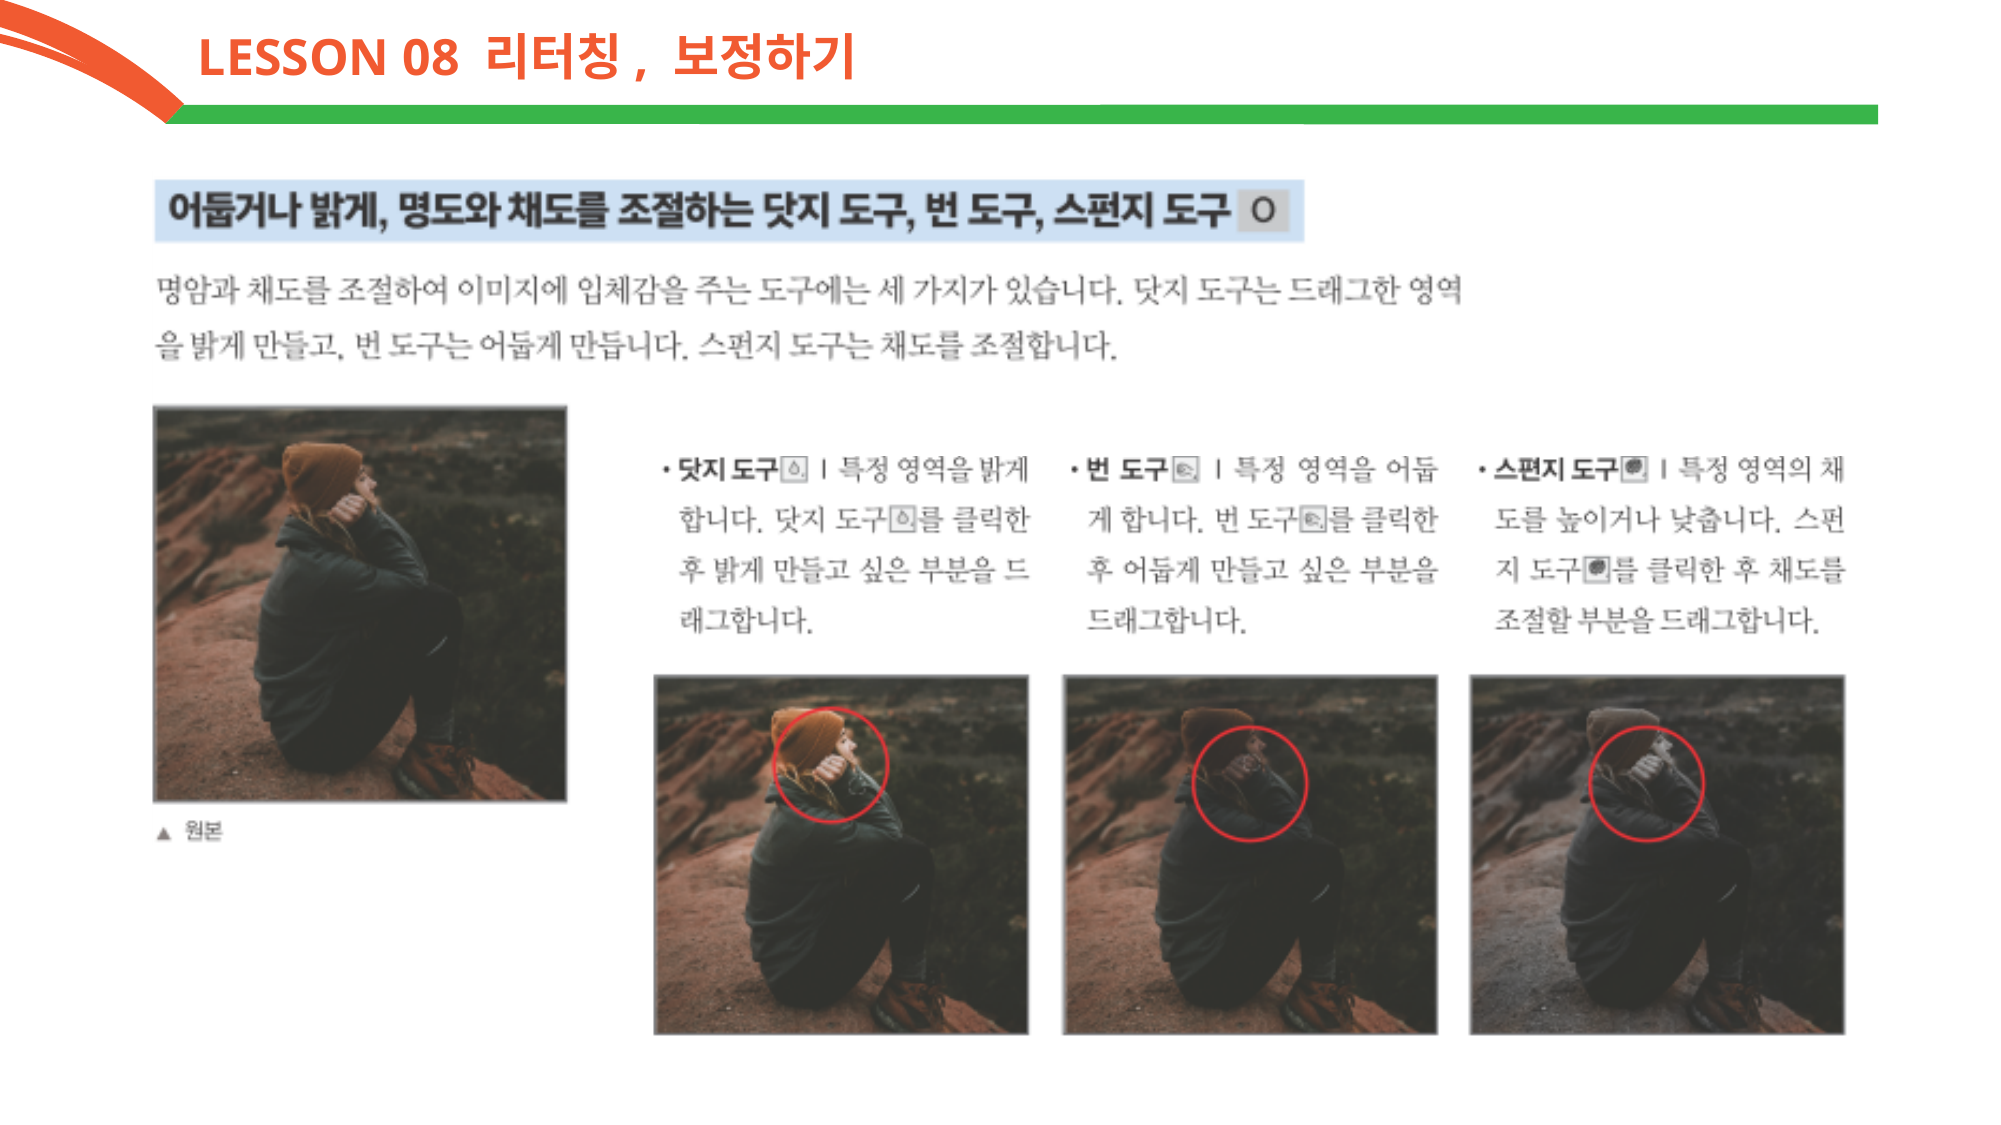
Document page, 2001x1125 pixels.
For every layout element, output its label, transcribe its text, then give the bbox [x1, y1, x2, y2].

title LESSON 08 리터칭, 보정하기 [183, 24, 1836, 95]
picture [151, 171, 1853, 1040]
